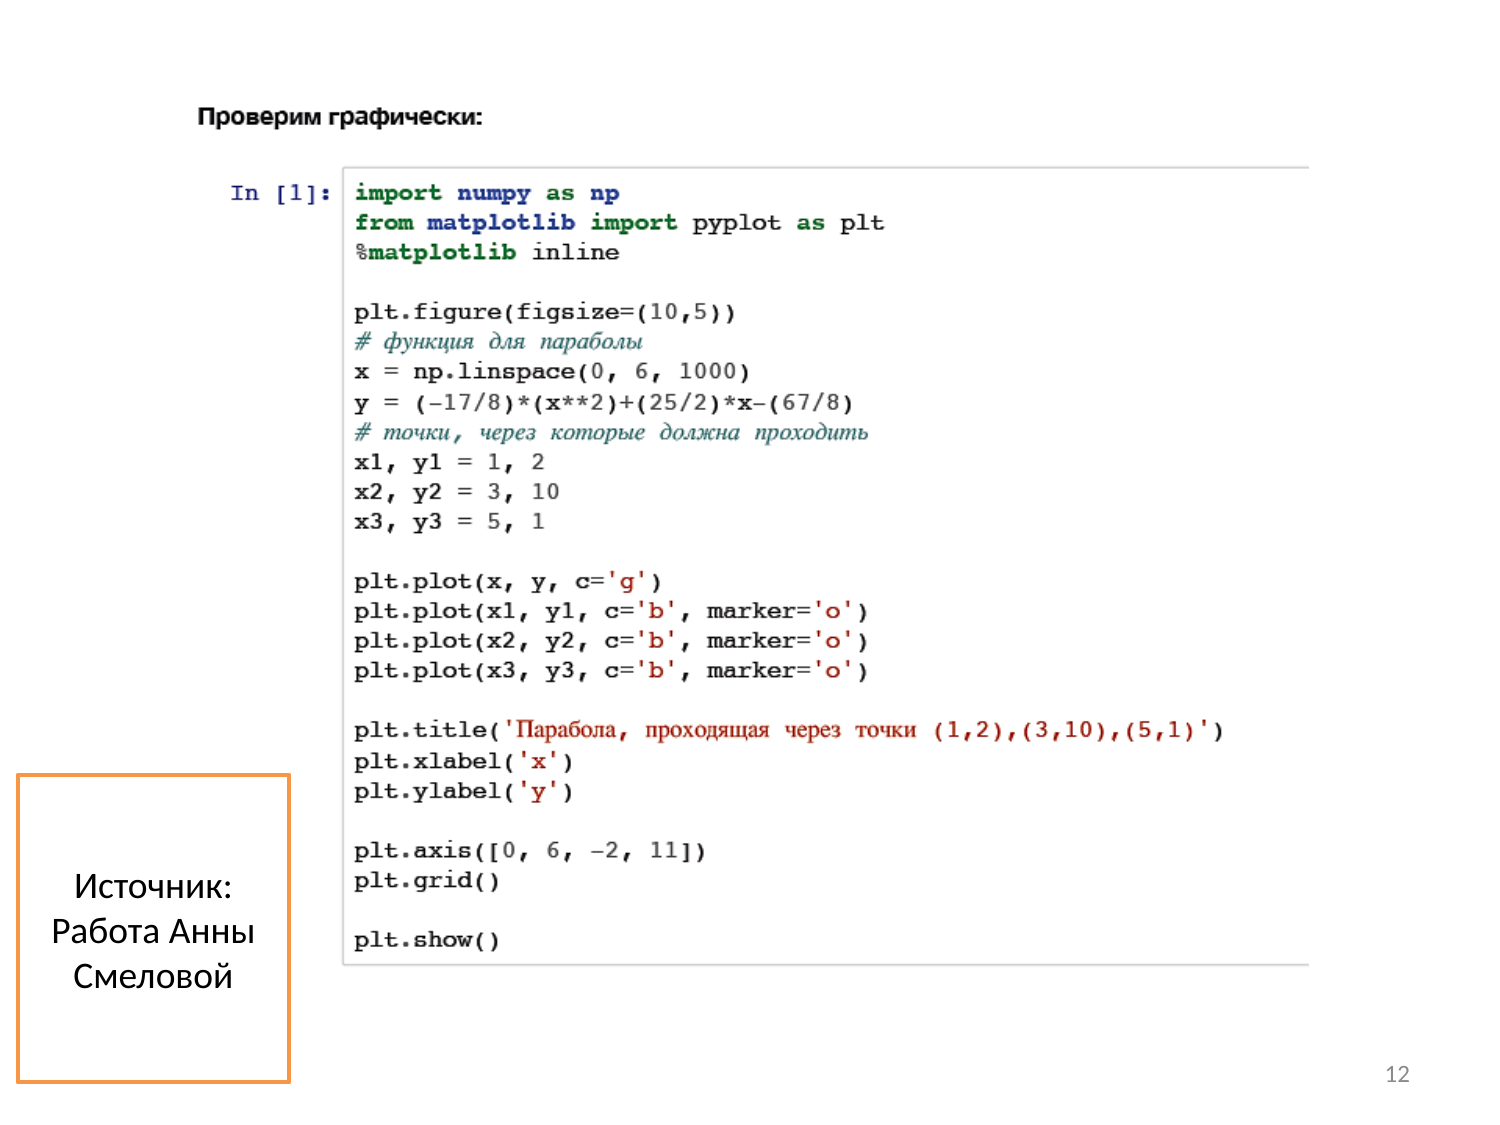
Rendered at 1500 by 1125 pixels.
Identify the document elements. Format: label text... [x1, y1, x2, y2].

slide_number 12 [1074, 1042, 1425, 1103]
picture [191, 89, 1309, 972]
text_box Источник: Работа Анны Смеловой [16, 773, 291, 1084]
